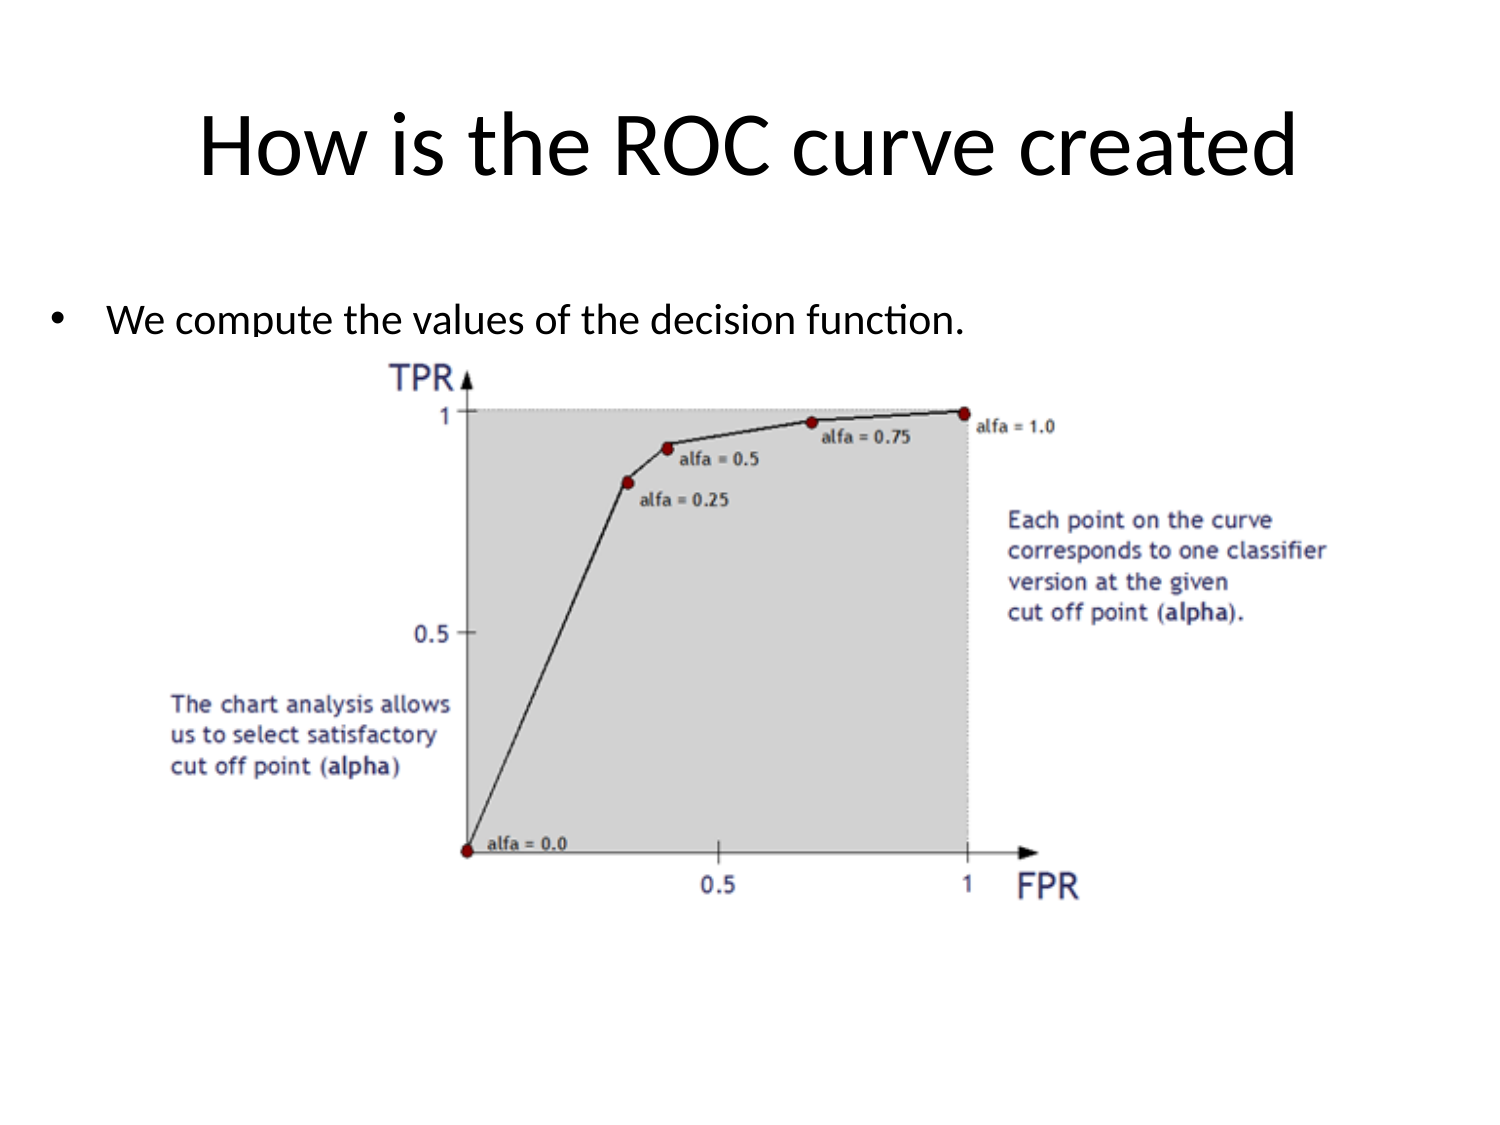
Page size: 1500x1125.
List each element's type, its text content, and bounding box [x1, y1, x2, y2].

picture [156, 337, 1344, 903]
text_box We compute the values of the decision function. [35, 283, 1468, 351]
title How is the ROC curve created [75, 45, 1425, 233]
